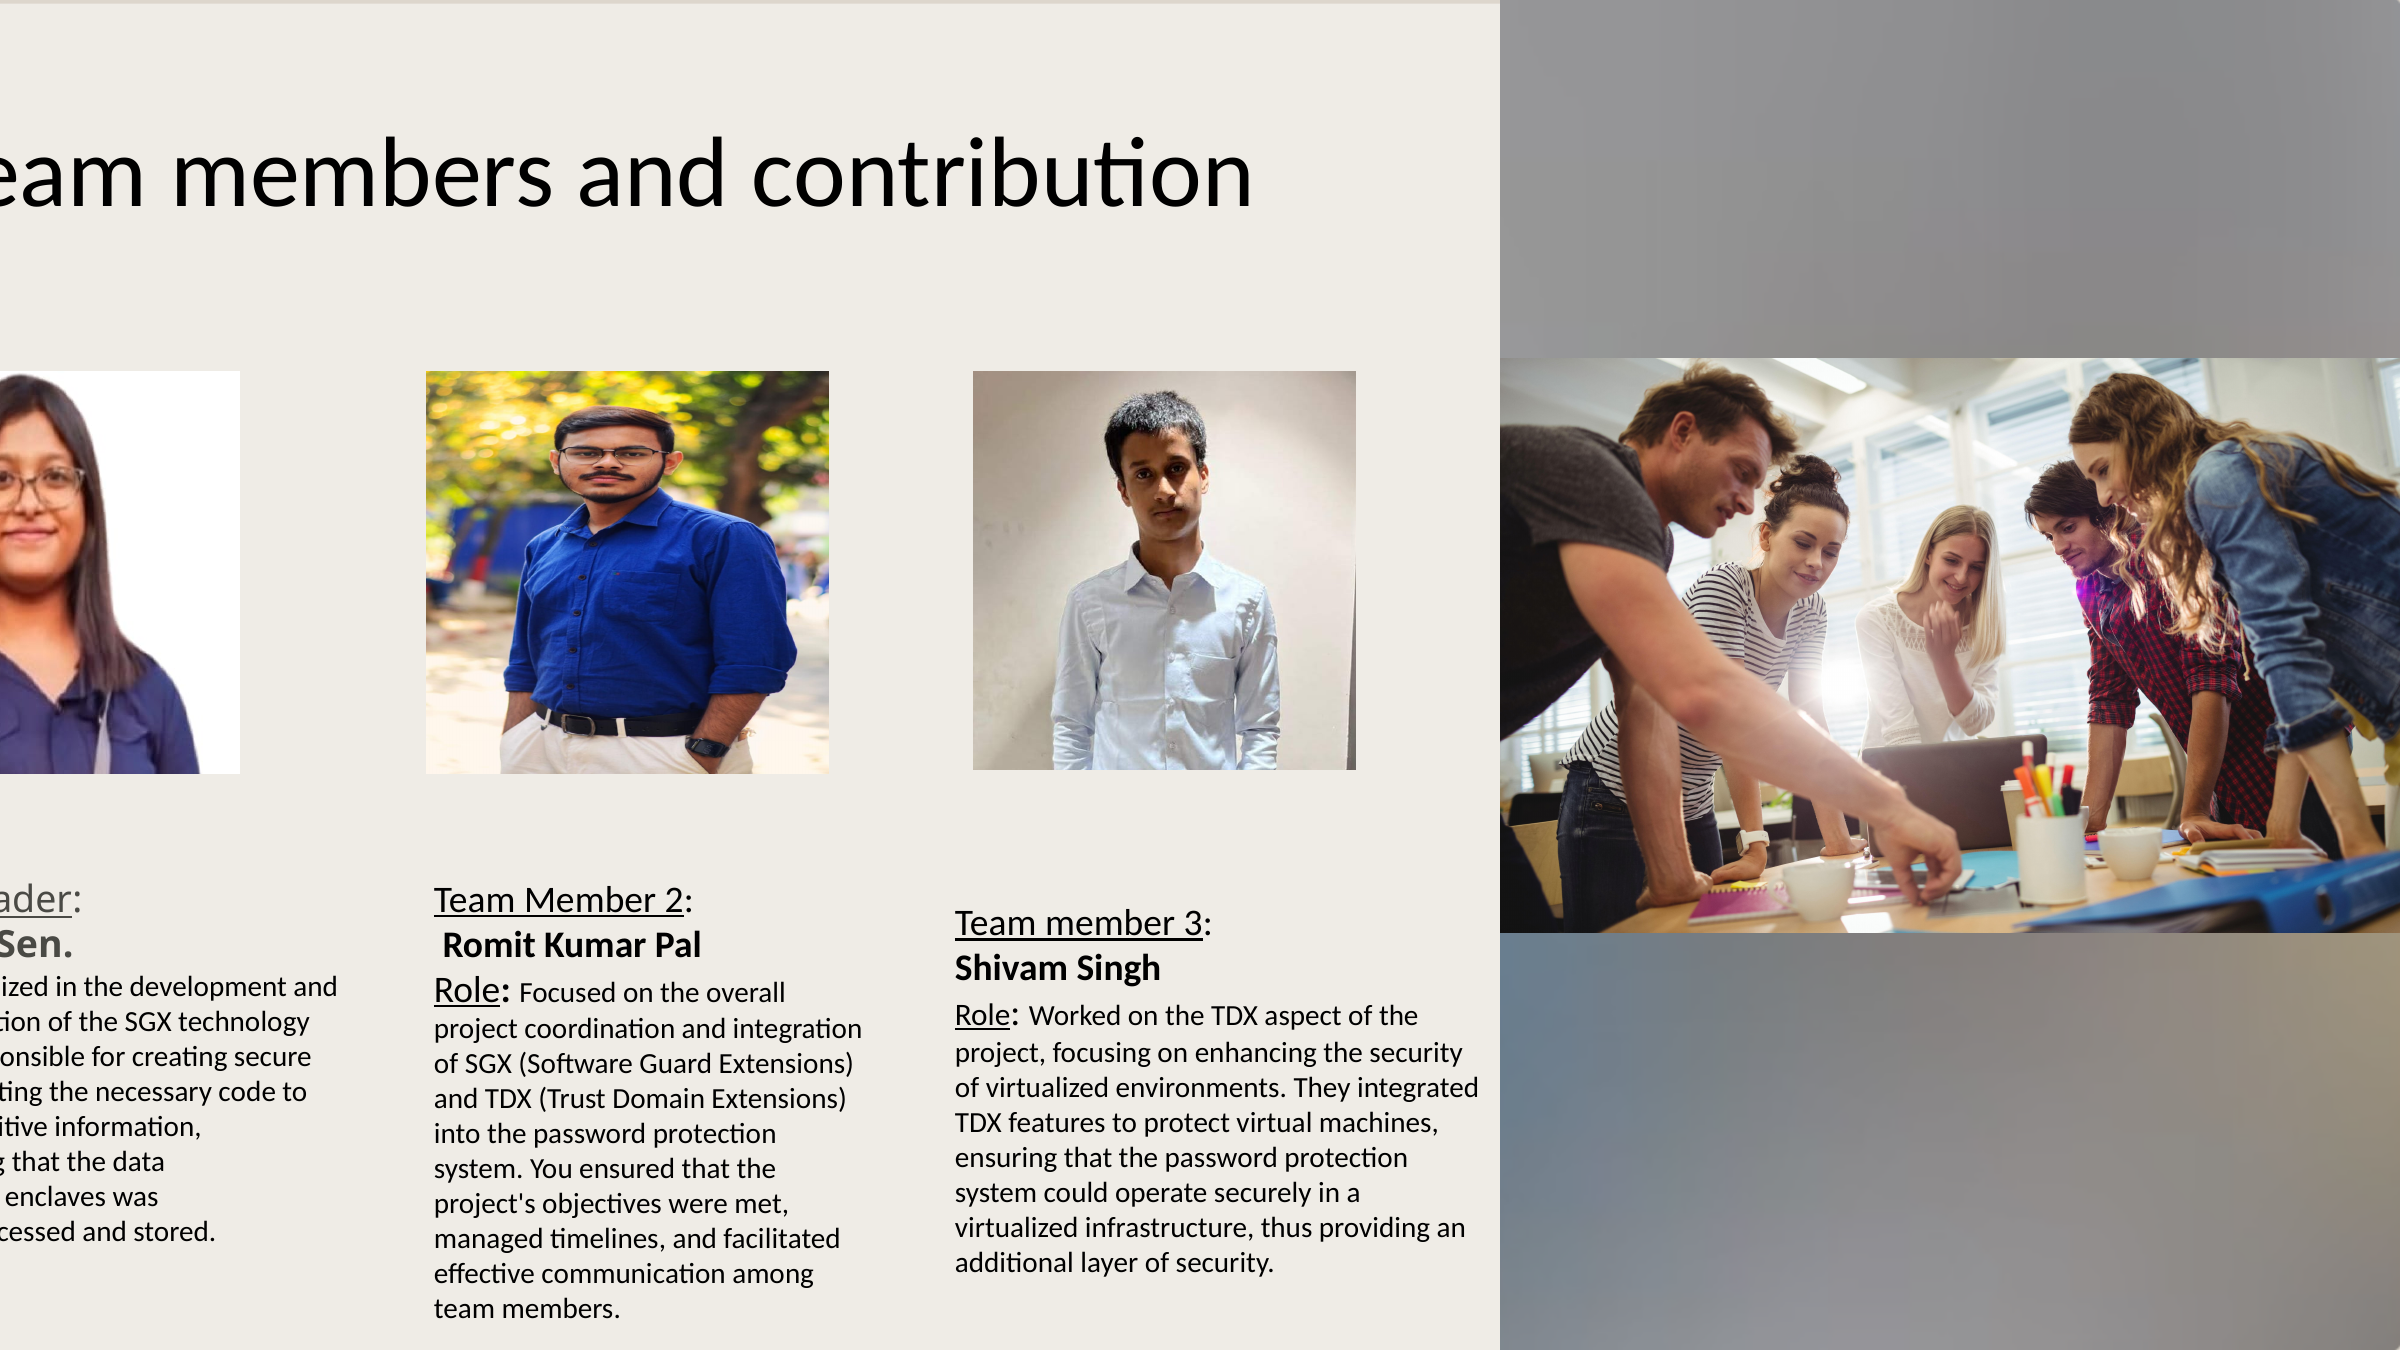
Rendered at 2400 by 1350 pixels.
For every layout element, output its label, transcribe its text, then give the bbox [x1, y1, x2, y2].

text_box Team members and contribution [0, 102, 846, 219]
picture [0, 371, 240, 775]
text_box Team Member 2: Romit Kumar Pal Role: Focused on the overall project coordination and integration of SGX (Software Guard Extensions) and TDX (Trust Domain Extensions) into the password protection system. You ensured that the project's objectives were met, managed timelines, and facilitated effective communication among team members. [419, 867, 880, 1332]
text_box Team Leader: Sridatri Sen. Role: Specialized in the development and implementation of the SGX technology and was responsible for creating secure enclaves writing the necessary code to protect sensitive information, and ensuring that the data within these enclaves was securely processed and stored. [0, 853, 474, 1337]
text_box Team member 3: Shivam Singh Role: Worked on the TDX aspect of the project, focusing on enhancing the security of virtualized environments. They integrated TDX features to protect virtual machines, ensuring that the password protection system could operate securely in a virtualized infrastructure, thus providing an additional layer of security. [940, 890, 1499, 1286]
text_box [0, 3, 1499, 1350]
picture [426, 371, 829, 775]
picture [1499, 0, 2400, 1350]
picture [973, 371, 1356, 770]
